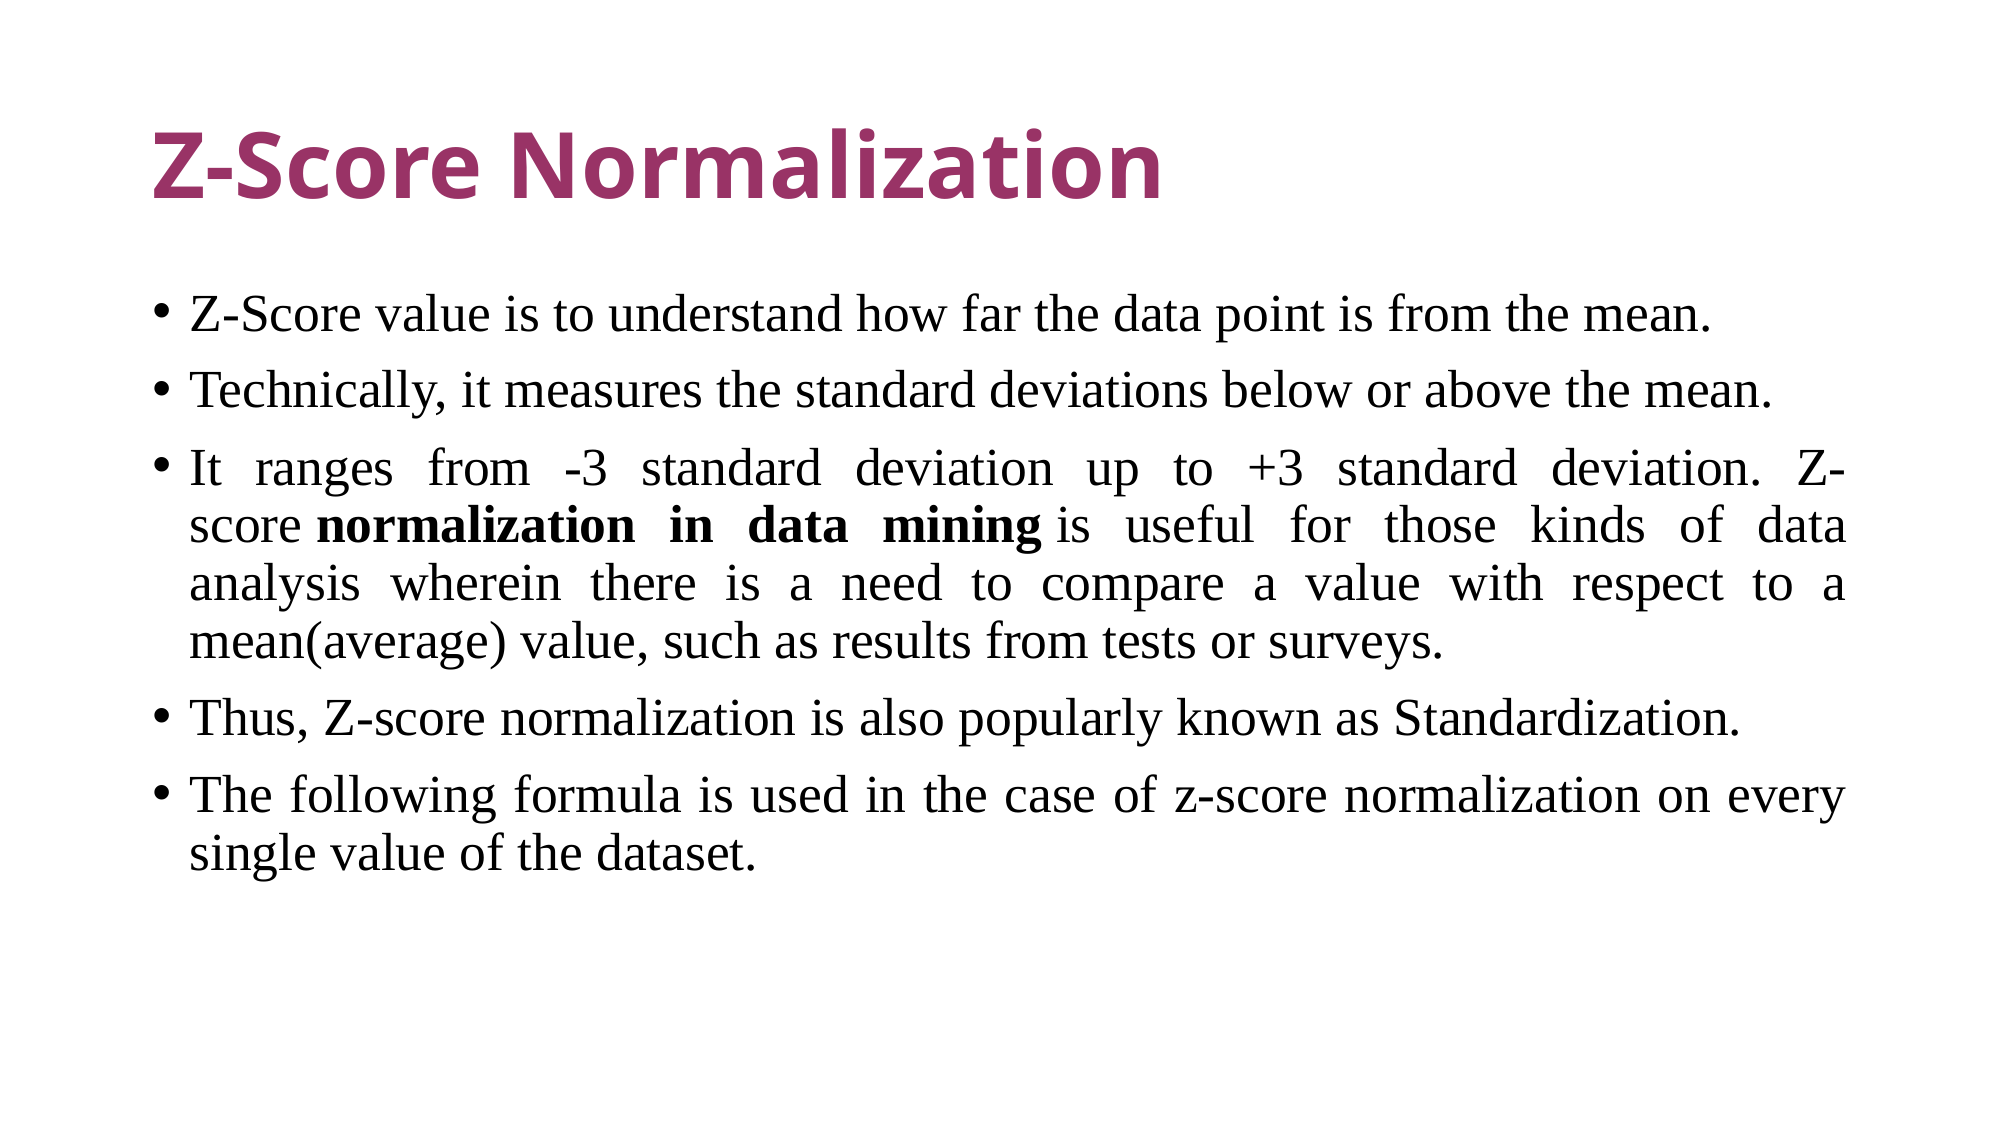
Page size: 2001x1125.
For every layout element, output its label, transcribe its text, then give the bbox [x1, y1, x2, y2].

title Z-Score Normalization [137, 59, 1863, 277]
list Z-Score value is to understand how far the data point is from the mean. Technically, it measures the standard deviations below or above the mean. It ranges from -3 standard deviation up to +3 standard deviation. Z-score normalization in data mining is useful for those kinds of data analysis wherein there is a need to compare a value with respect to a mean(average) value, such as results from tests or surveys. Thus, Z-score normalization is also popularly known as Standardization. The following formula is used in the case of z-score normalization on every single value of the dataset. [137, 277, 1863, 1014]
